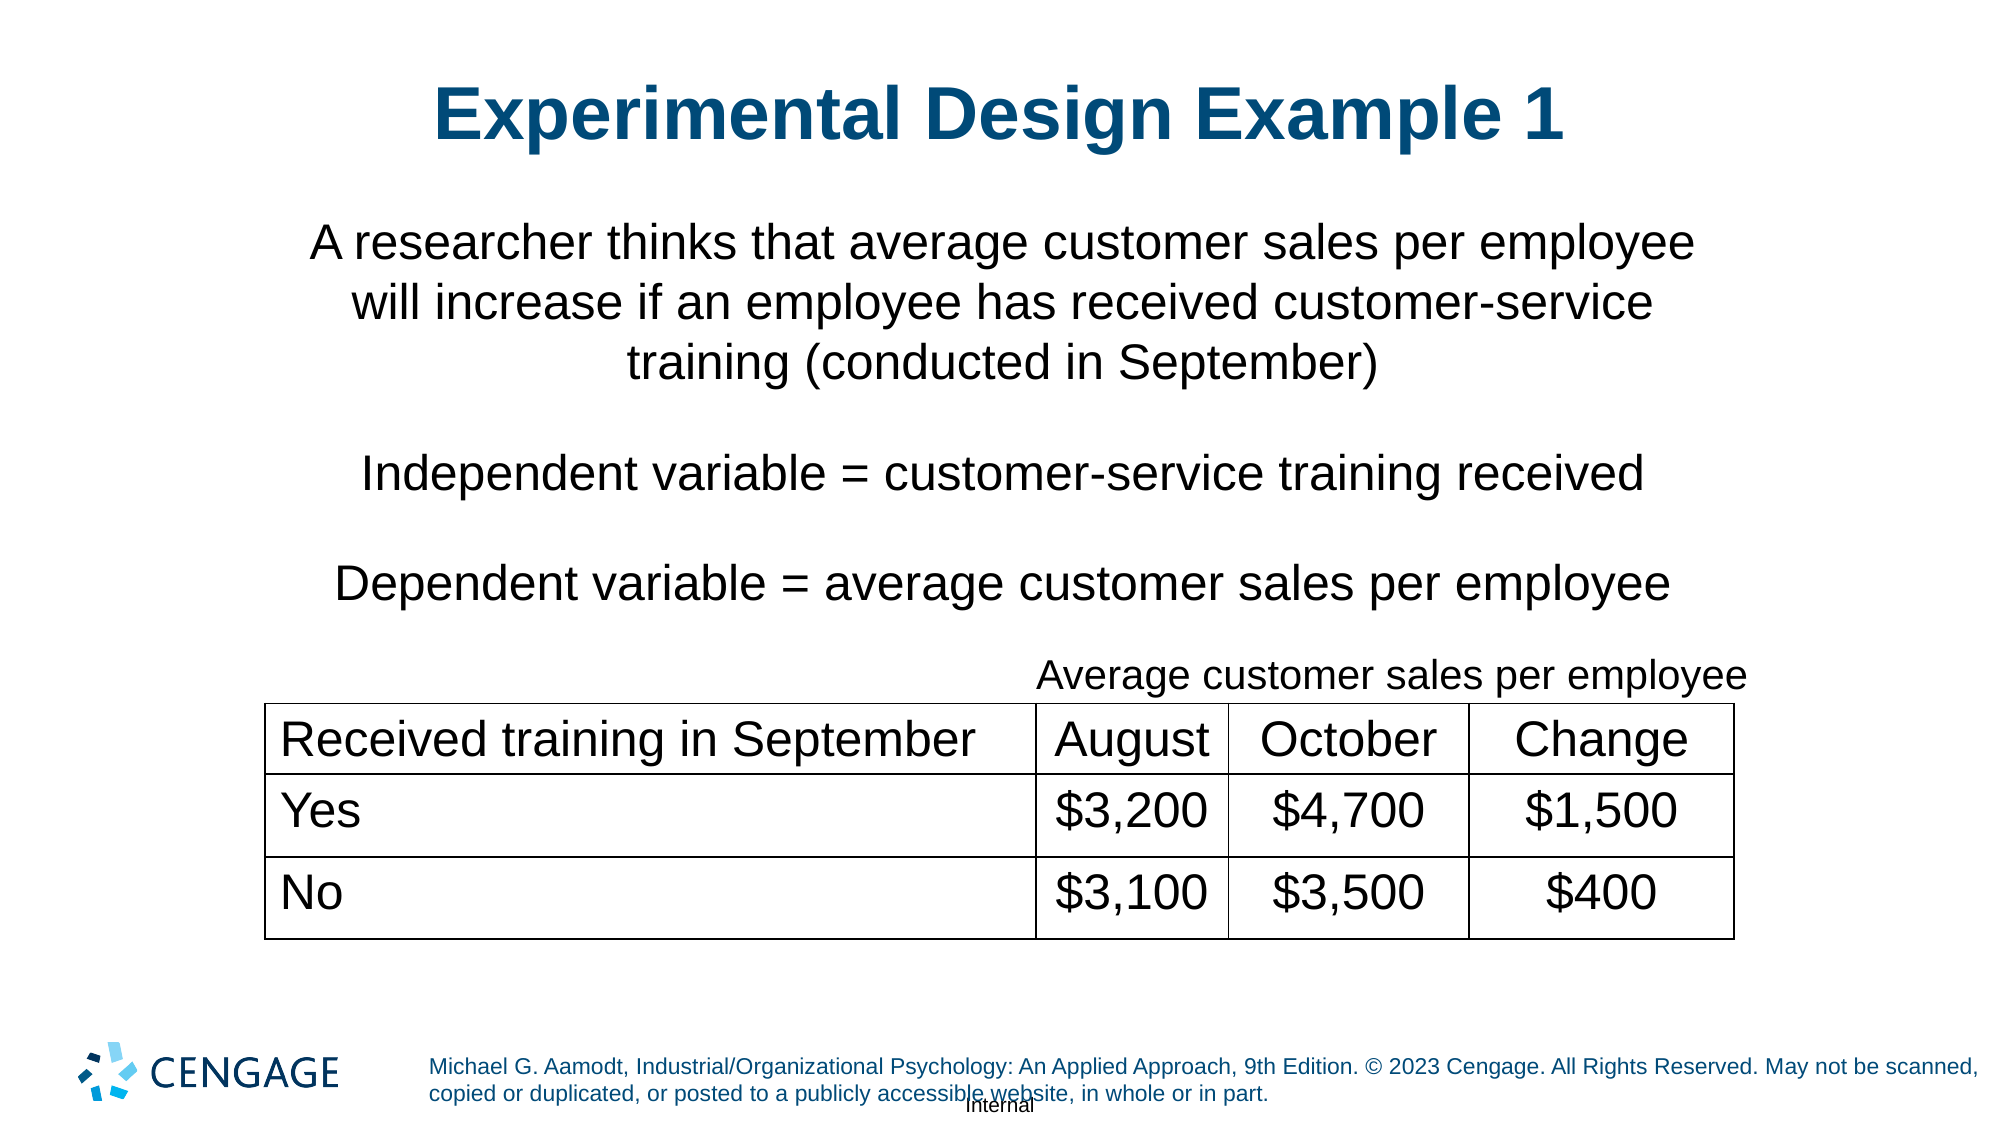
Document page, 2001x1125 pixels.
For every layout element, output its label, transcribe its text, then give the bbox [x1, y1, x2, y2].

table_cell Yes [266, 775, 1035, 856]
table_header Received training in September [266, 704, 1035, 773]
table_cell $3,100 [1037, 858, 1228, 938]
table_cell $1,500 [1470, 775, 1733, 856]
table_cell $400 [1470, 858, 1733, 938]
table_header Change [1470, 704, 1733, 773]
list A researcher thinks that average customer sales per employee will increase if an employee has received customer-service training (conducted in September) Independent variable = customer-service training received Dependent variable = average customer sales per employee [307, 209, 1700, 627]
table_header August [1037, 704, 1228, 773]
table_cell $4,700 [1229, 775, 1468, 856]
table_cell No [266, 858, 1035, 938]
table_header October [1229, 704, 1468, 773]
picture [78, 1042, 338, 1101]
table_cell $3,200 [1037, 775, 1228, 856]
table_cell $3,500 [1229, 858, 1468, 938]
list Average customer sales per employee [999, 647, 1785, 720]
title Experimental Design Example 1 [137, 59, 1863, 171]
